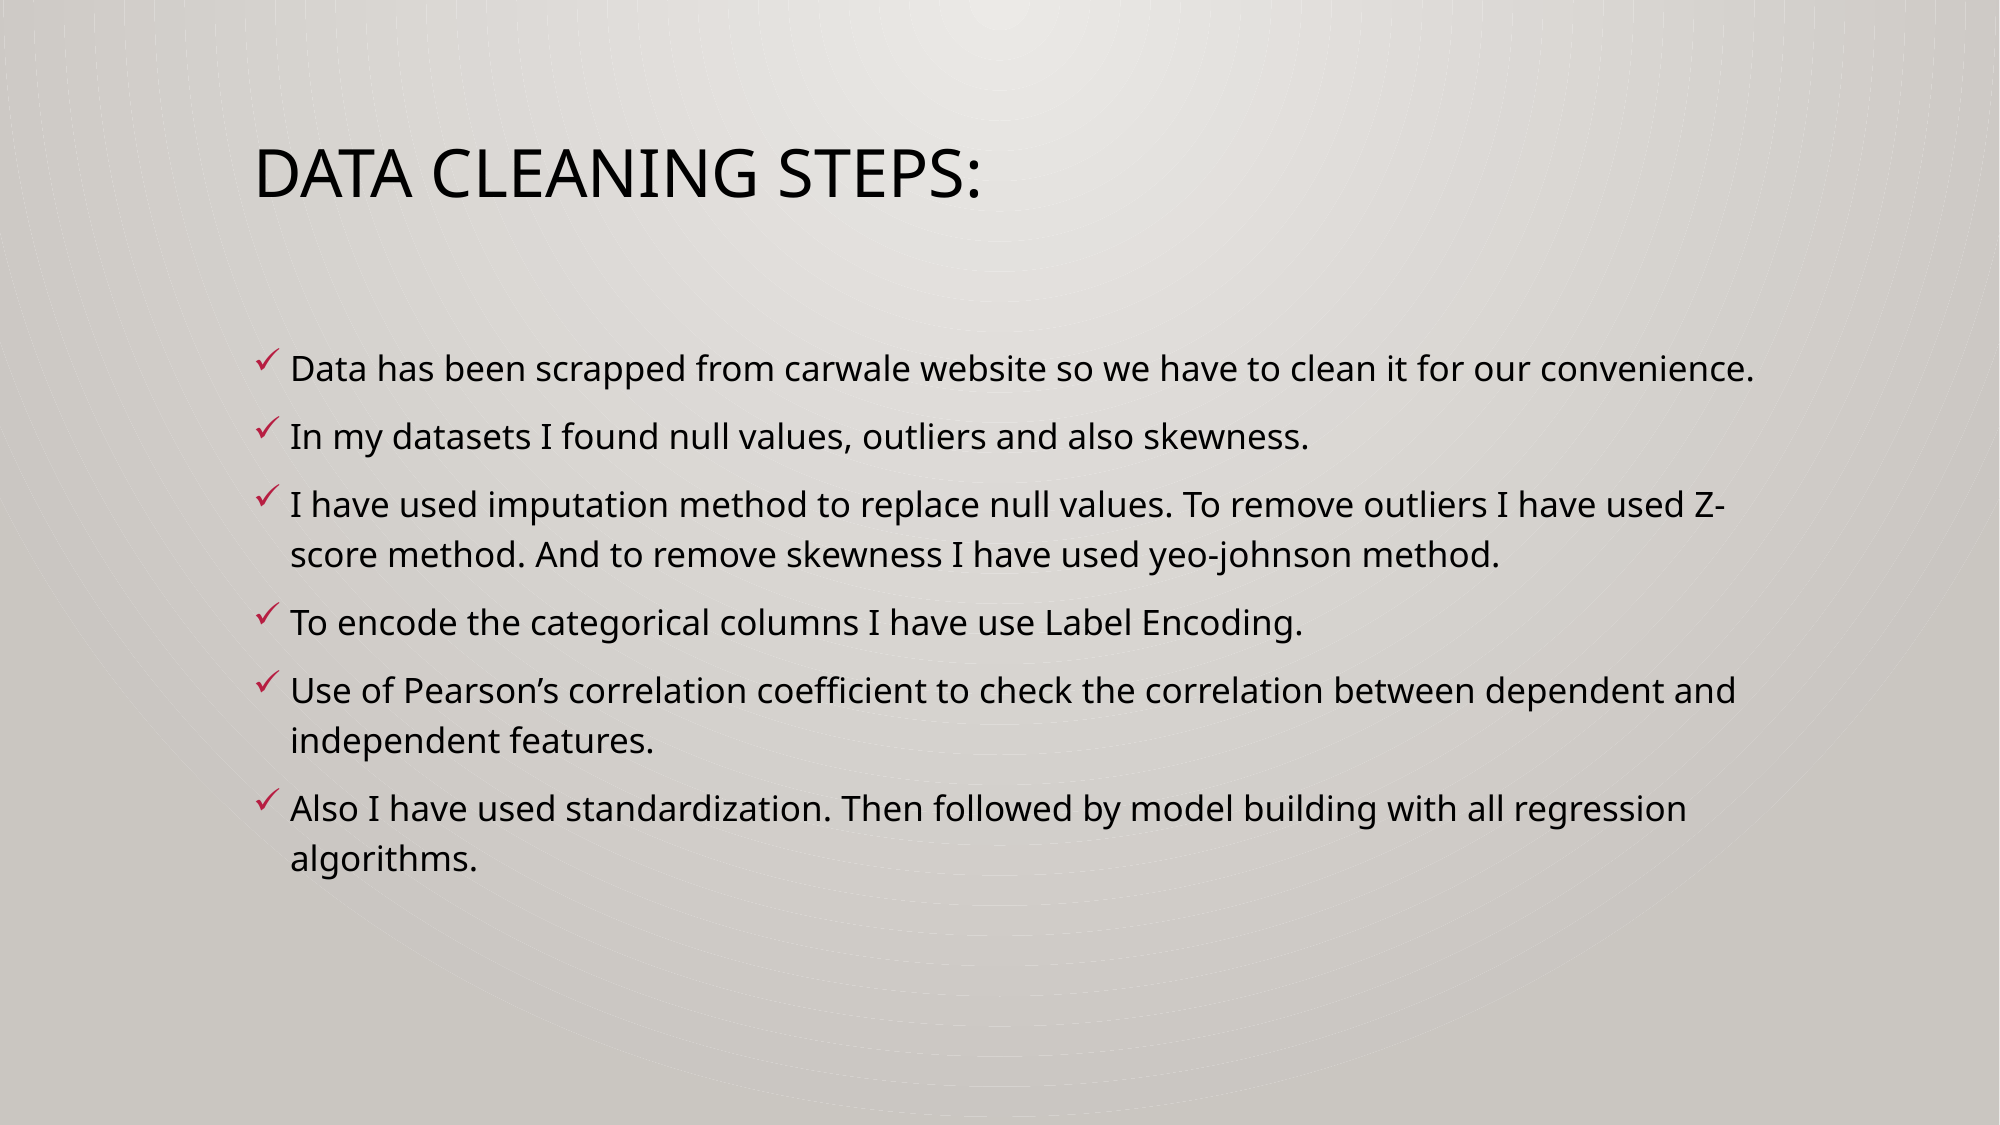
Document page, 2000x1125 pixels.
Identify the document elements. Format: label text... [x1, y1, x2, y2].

title Data Cleaning Steps: [238, 131, 1813, 305]
list Data has been scrapped from carwale website so we have to clean it for our convenience. In my datasets I found null values, outliers and also skewness. I have used imputation method to replace null values. To remove outliers I have used Z-score method. And to remove skewness I have used yeo-johnson method. To encode the categorical columns I have use Label Encoding. Use of Pearson’s correlation coefficient to check the correlation between dependent and independent features. Also I have used standardization. Then followed by model building with all regression algorithms. [238, 330, 1813, 897]
